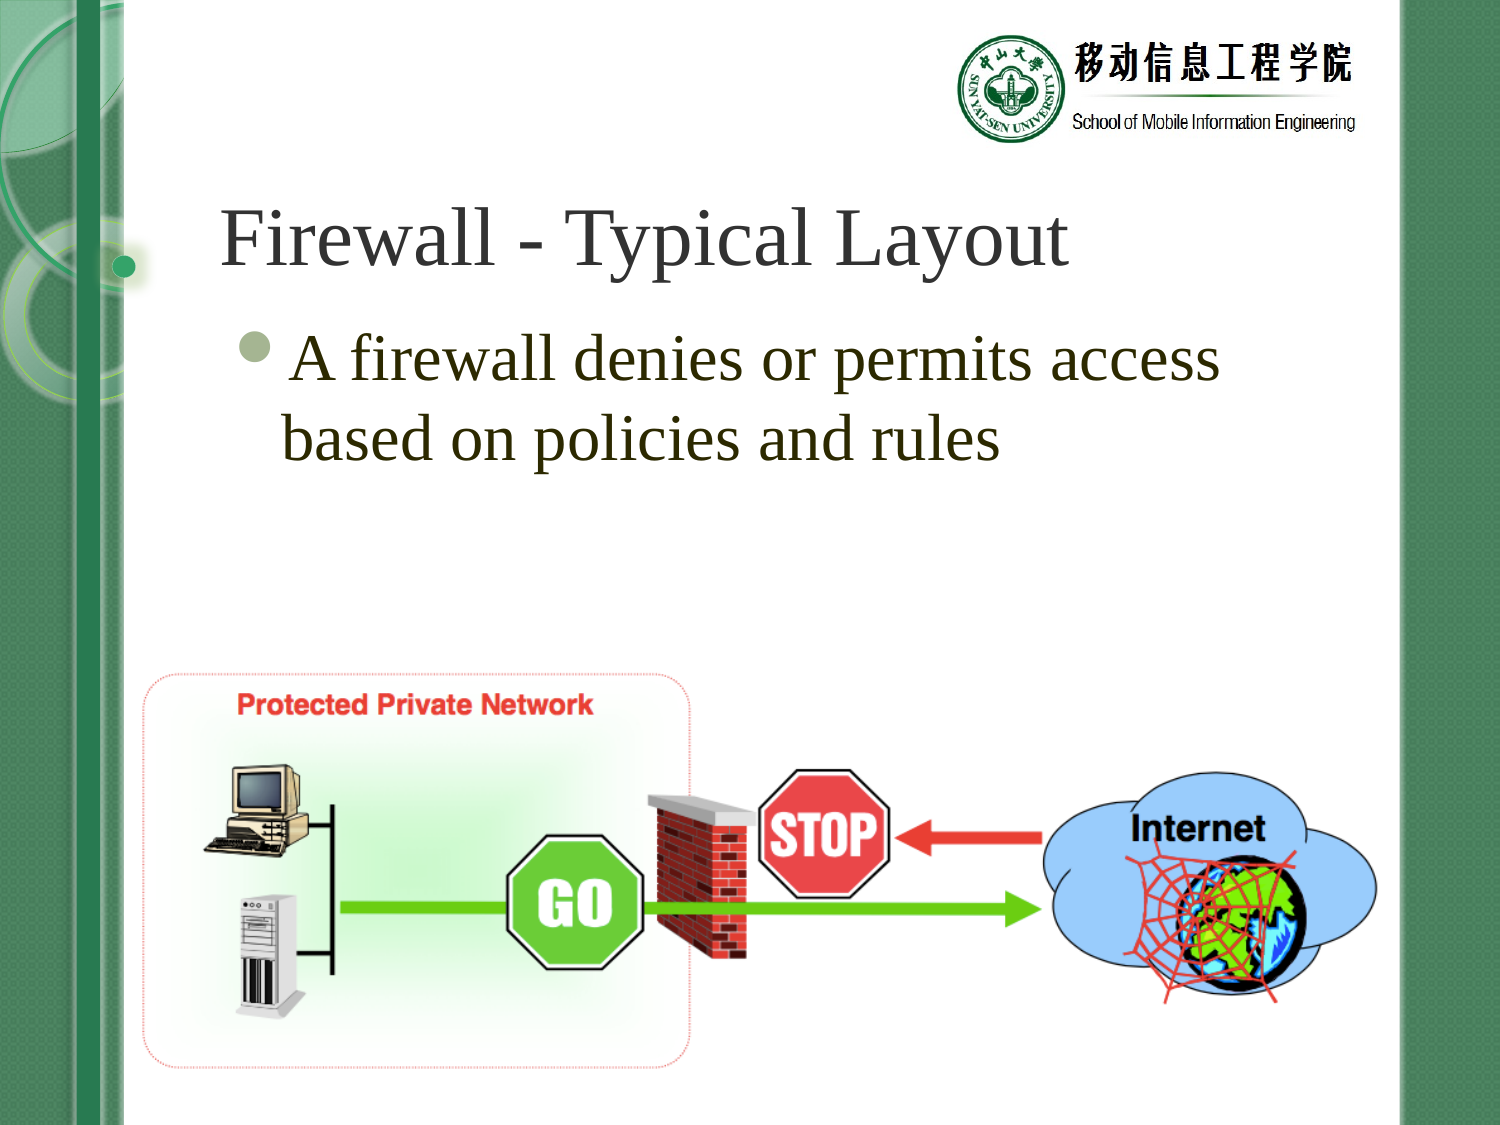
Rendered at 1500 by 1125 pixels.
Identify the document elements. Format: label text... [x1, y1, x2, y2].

picture [135, 668, 1391, 1079]
list A firewall denies or permits access based on policies and rules [206, 306, 1400, 658]
picture [950, 30, 1365, 138]
title Firewall - Typical Layout [204, 138, 1388, 327]
